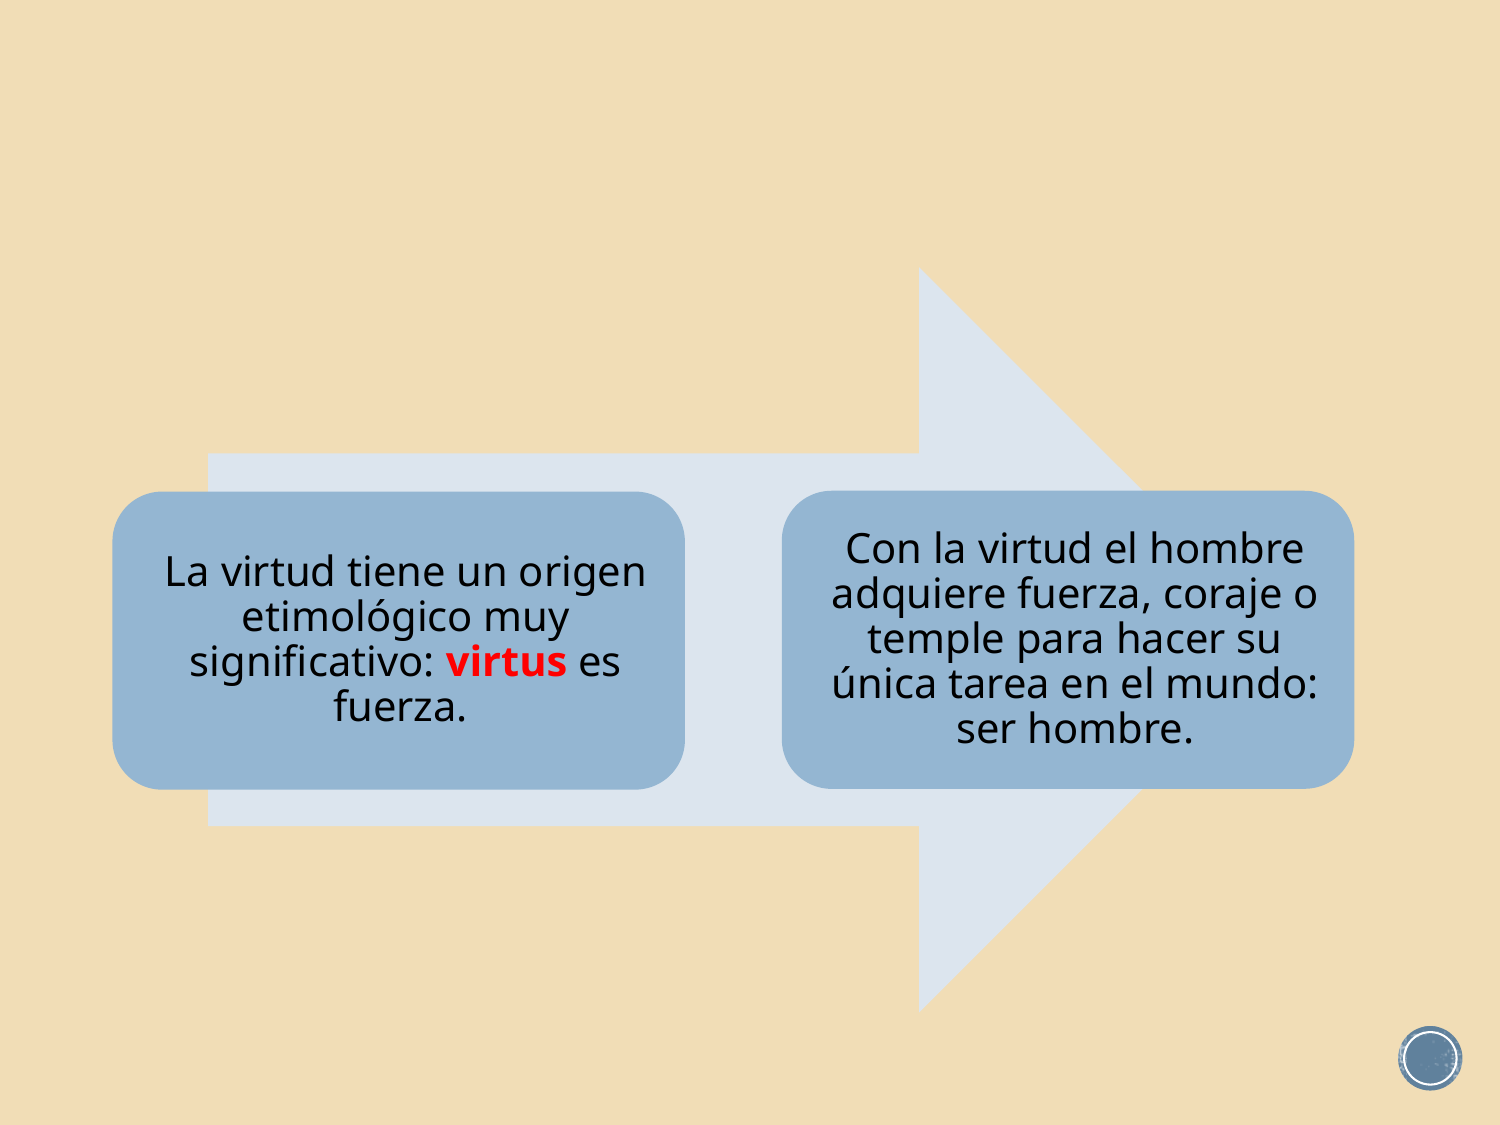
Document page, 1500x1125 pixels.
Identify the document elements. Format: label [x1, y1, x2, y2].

list [115, 270, 1384, 1010]
